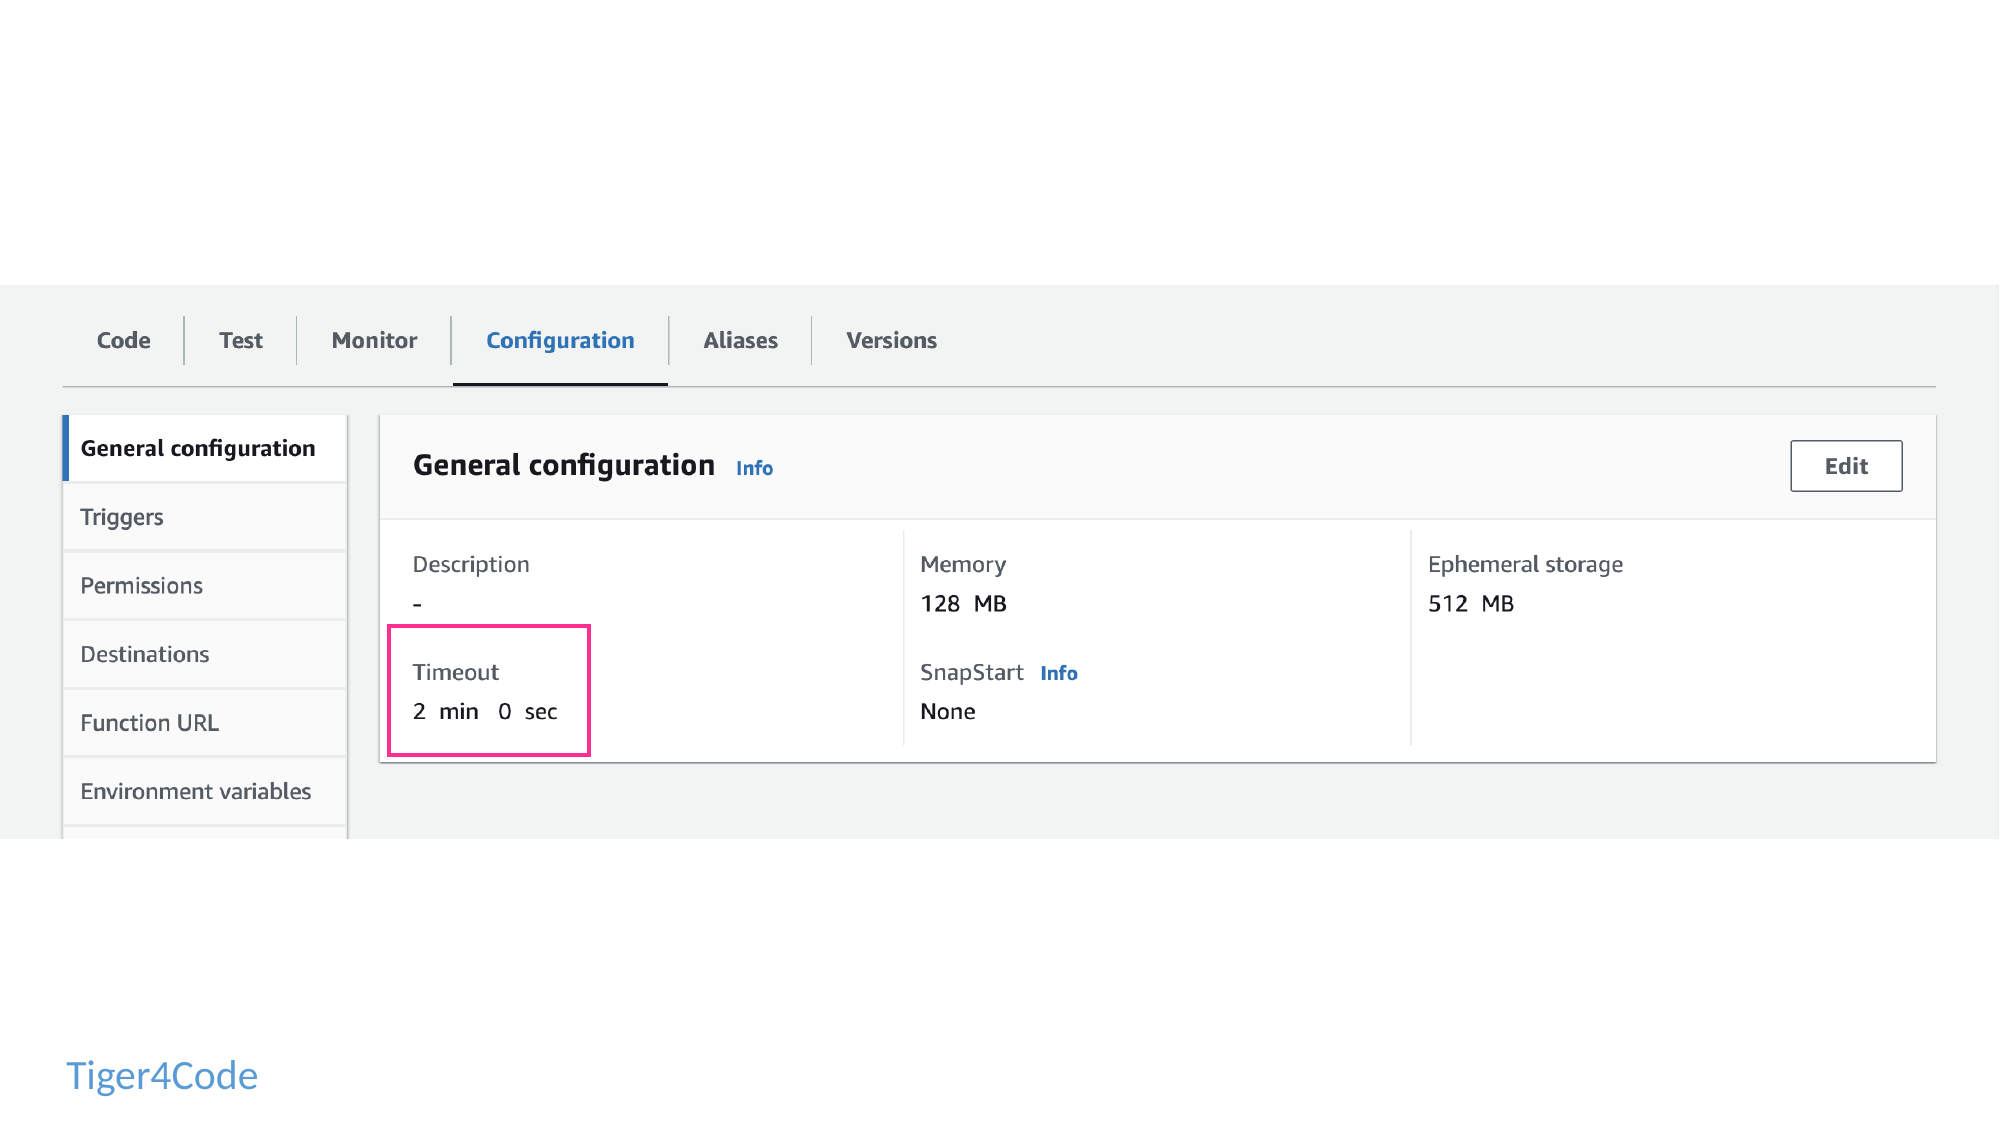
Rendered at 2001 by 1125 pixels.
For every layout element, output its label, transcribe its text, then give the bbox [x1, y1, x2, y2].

text_box Tiger4Code [0, 1040, 325, 1106]
picture [0, 285, 1999, 839]
